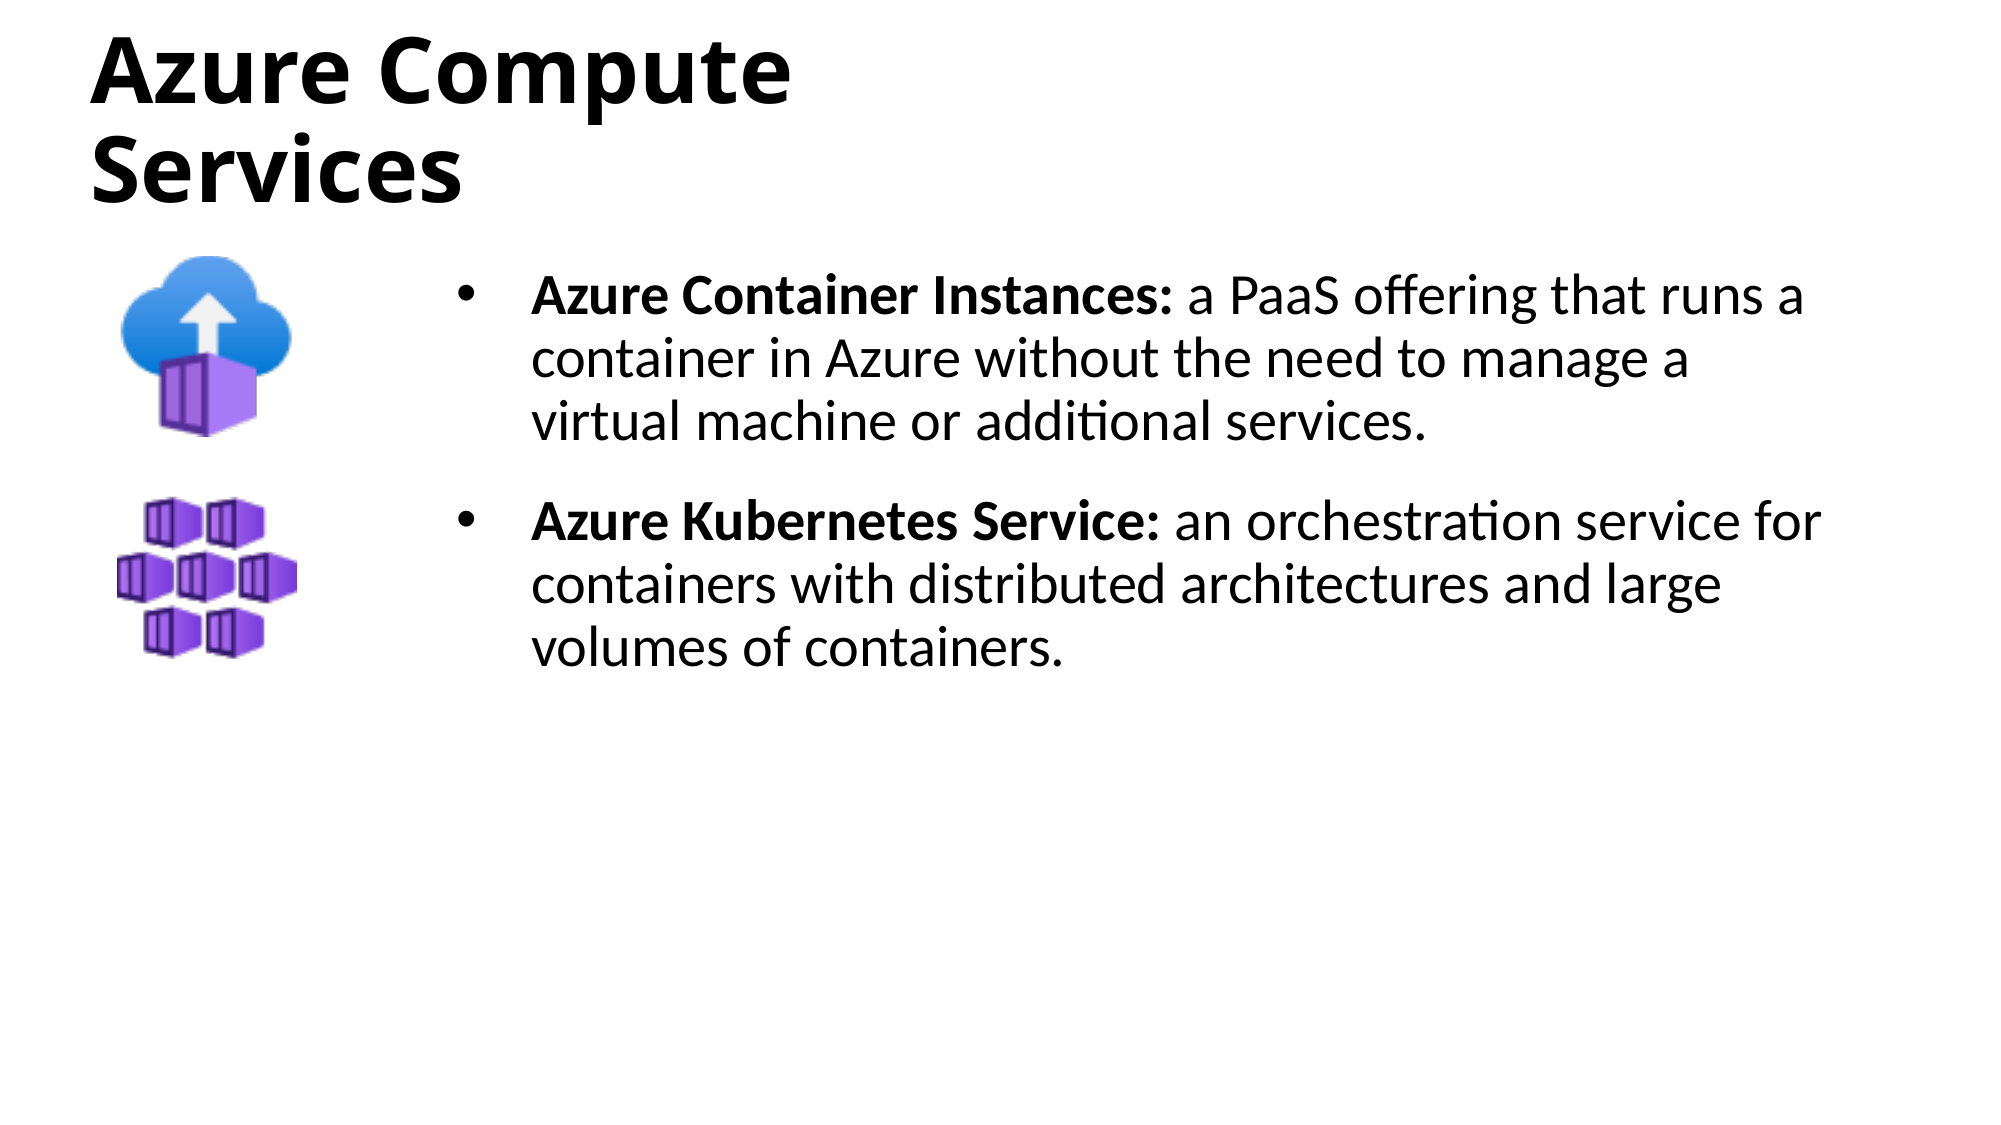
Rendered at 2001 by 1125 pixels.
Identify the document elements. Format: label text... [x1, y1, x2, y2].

title Azure Compute Services [75, 52, 1039, 195]
picture [117, 488, 297, 669]
picture [117, 256, 297, 437]
list Azure Container Instances: a PaaS offering that runs a container in Azure without the need to manage a virtual machine or additional services. Azure Kubernetes Service: an orchestration service for containers with distributed architectures and large volumes of containers. [440, 256, 1862, 731]
